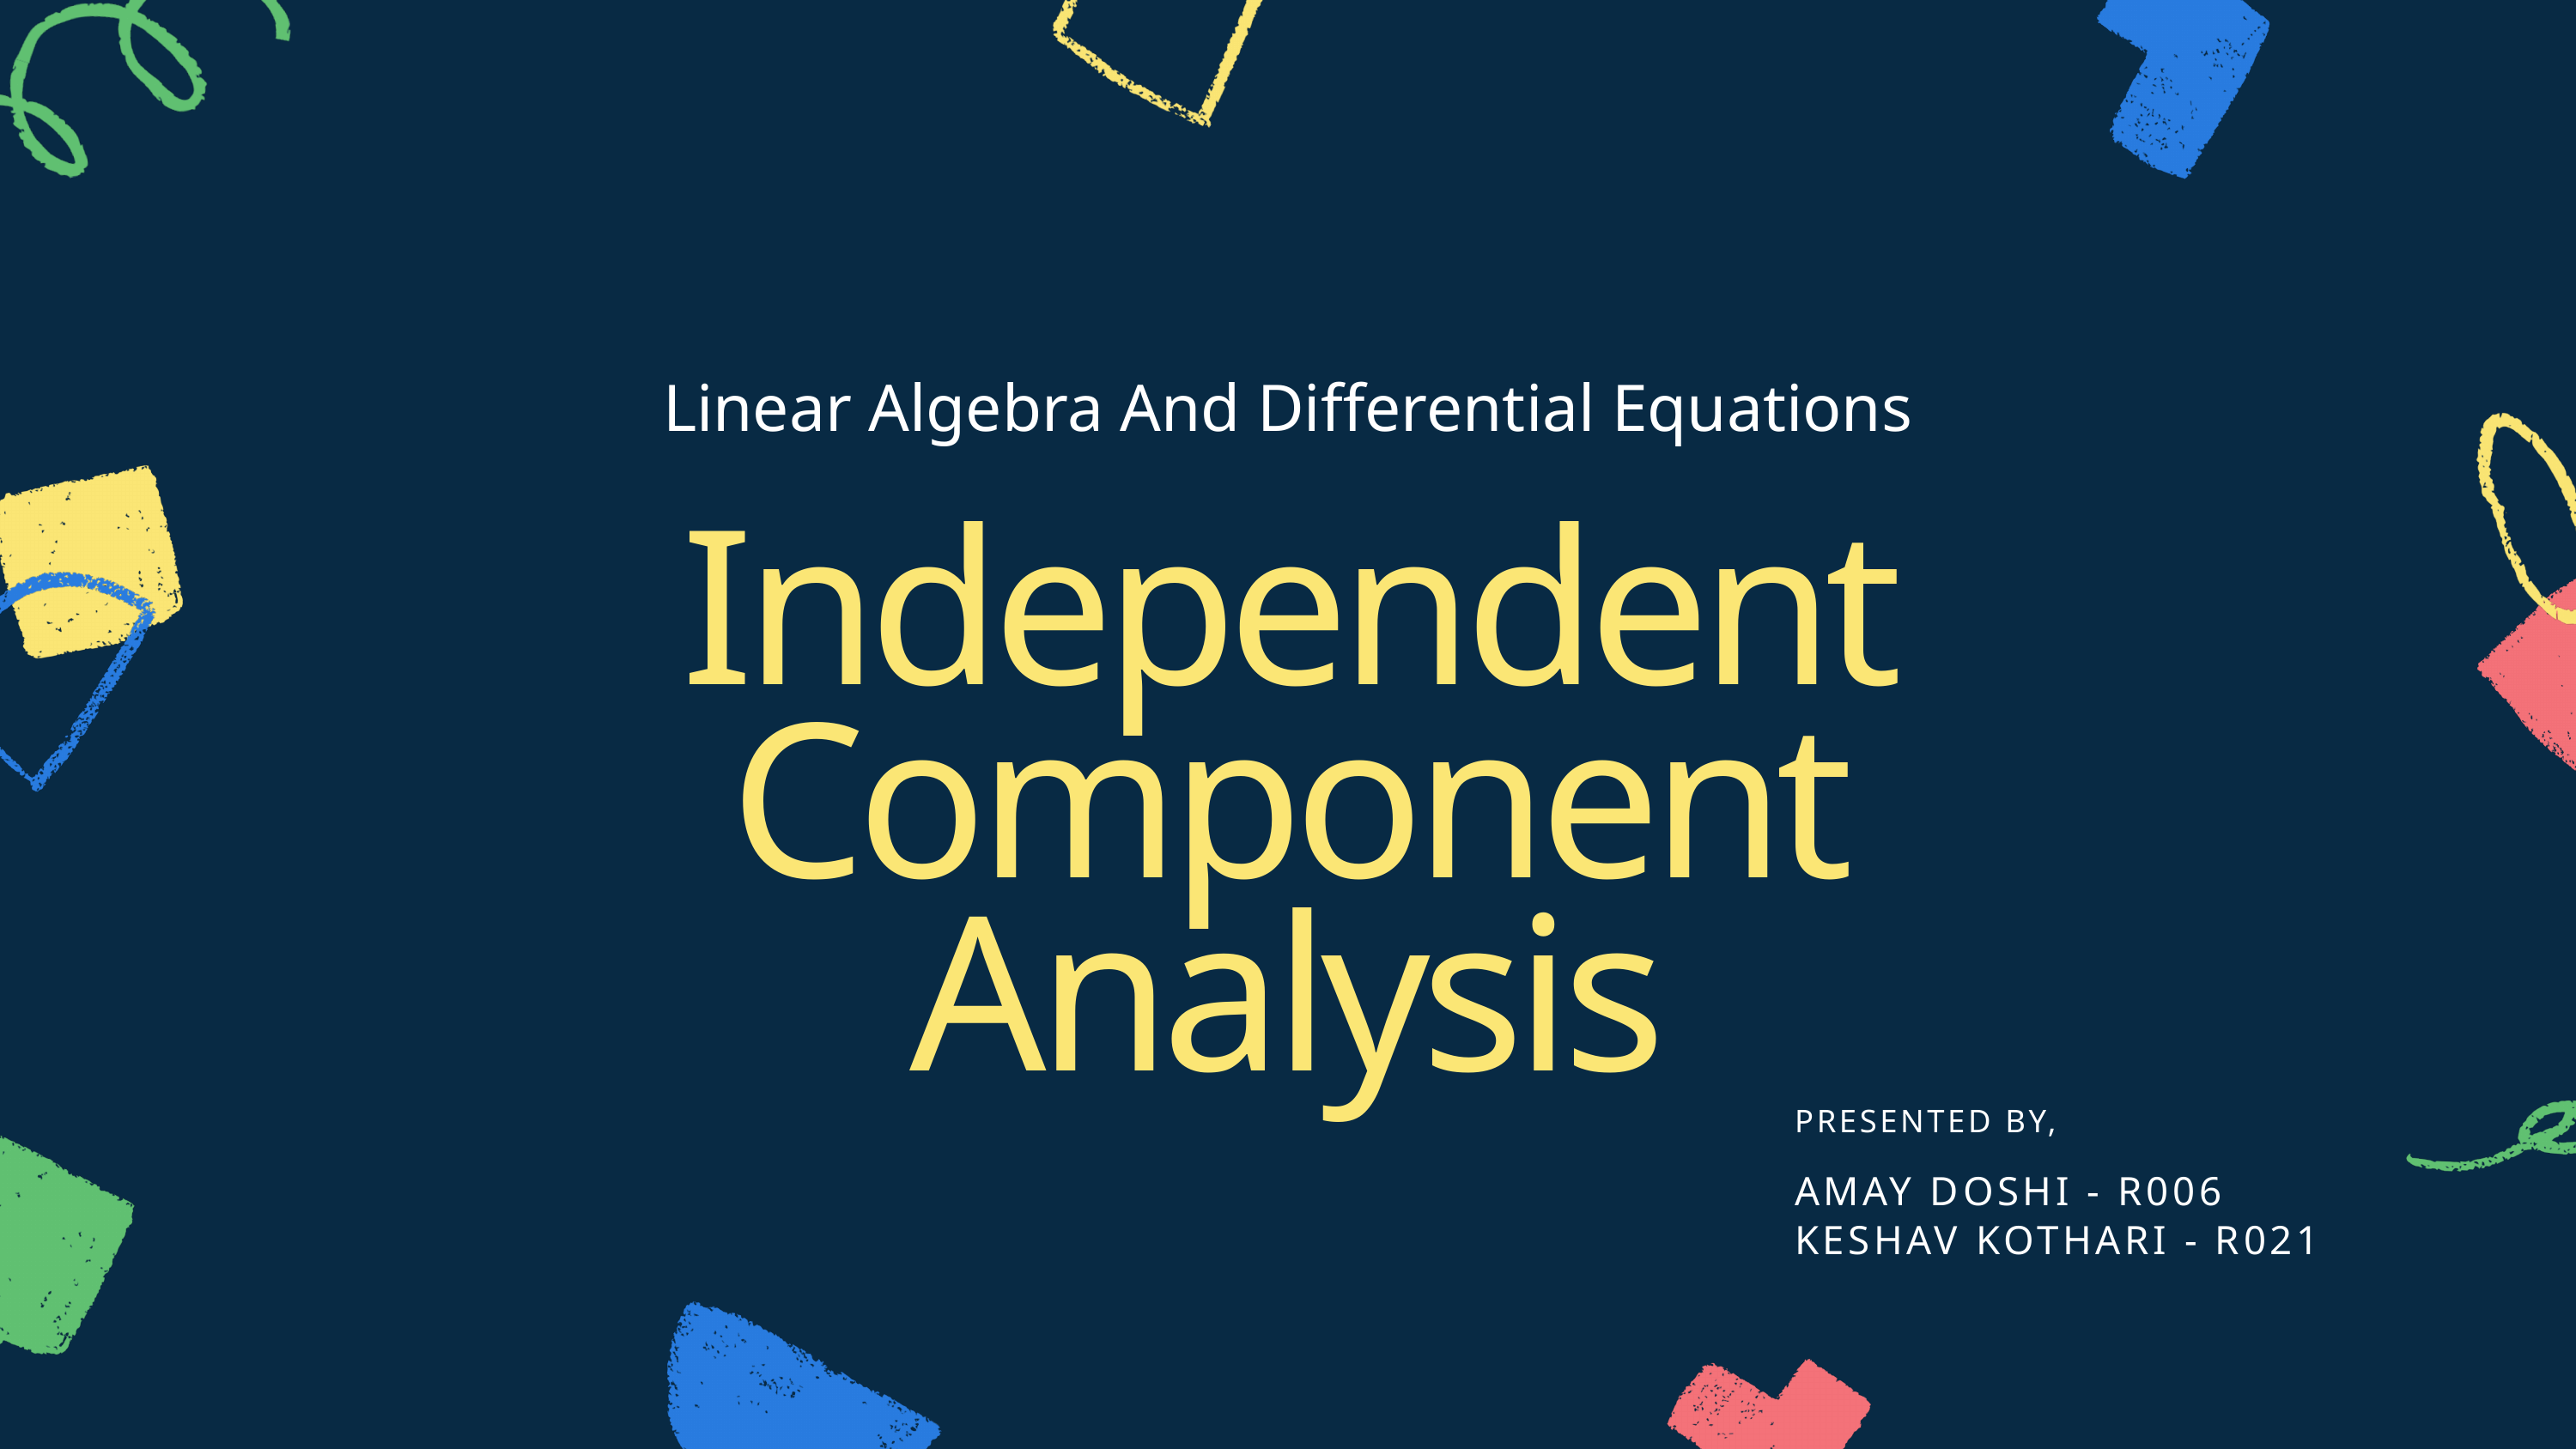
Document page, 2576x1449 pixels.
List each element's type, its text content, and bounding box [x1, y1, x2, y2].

picture [0, 463, 189, 797]
picture [608, 1273, 944, 1449]
text_box Independent Component Analysis [404, 534, 2172, 1114]
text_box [1794, 1100, 2432, 1262]
picture [0, 0, 306, 239]
picture [2407, 1092, 2576, 1179]
picture [2037, 0, 2293, 190]
picture [0, 1130, 144, 1379]
picture [1659, 1304, 1880, 1449]
text_box Linear Algebra And Differential Equations [404, 354, 2172, 445]
picture [1037, 0, 1268, 130]
picture [2429, 408, 2576, 800]
